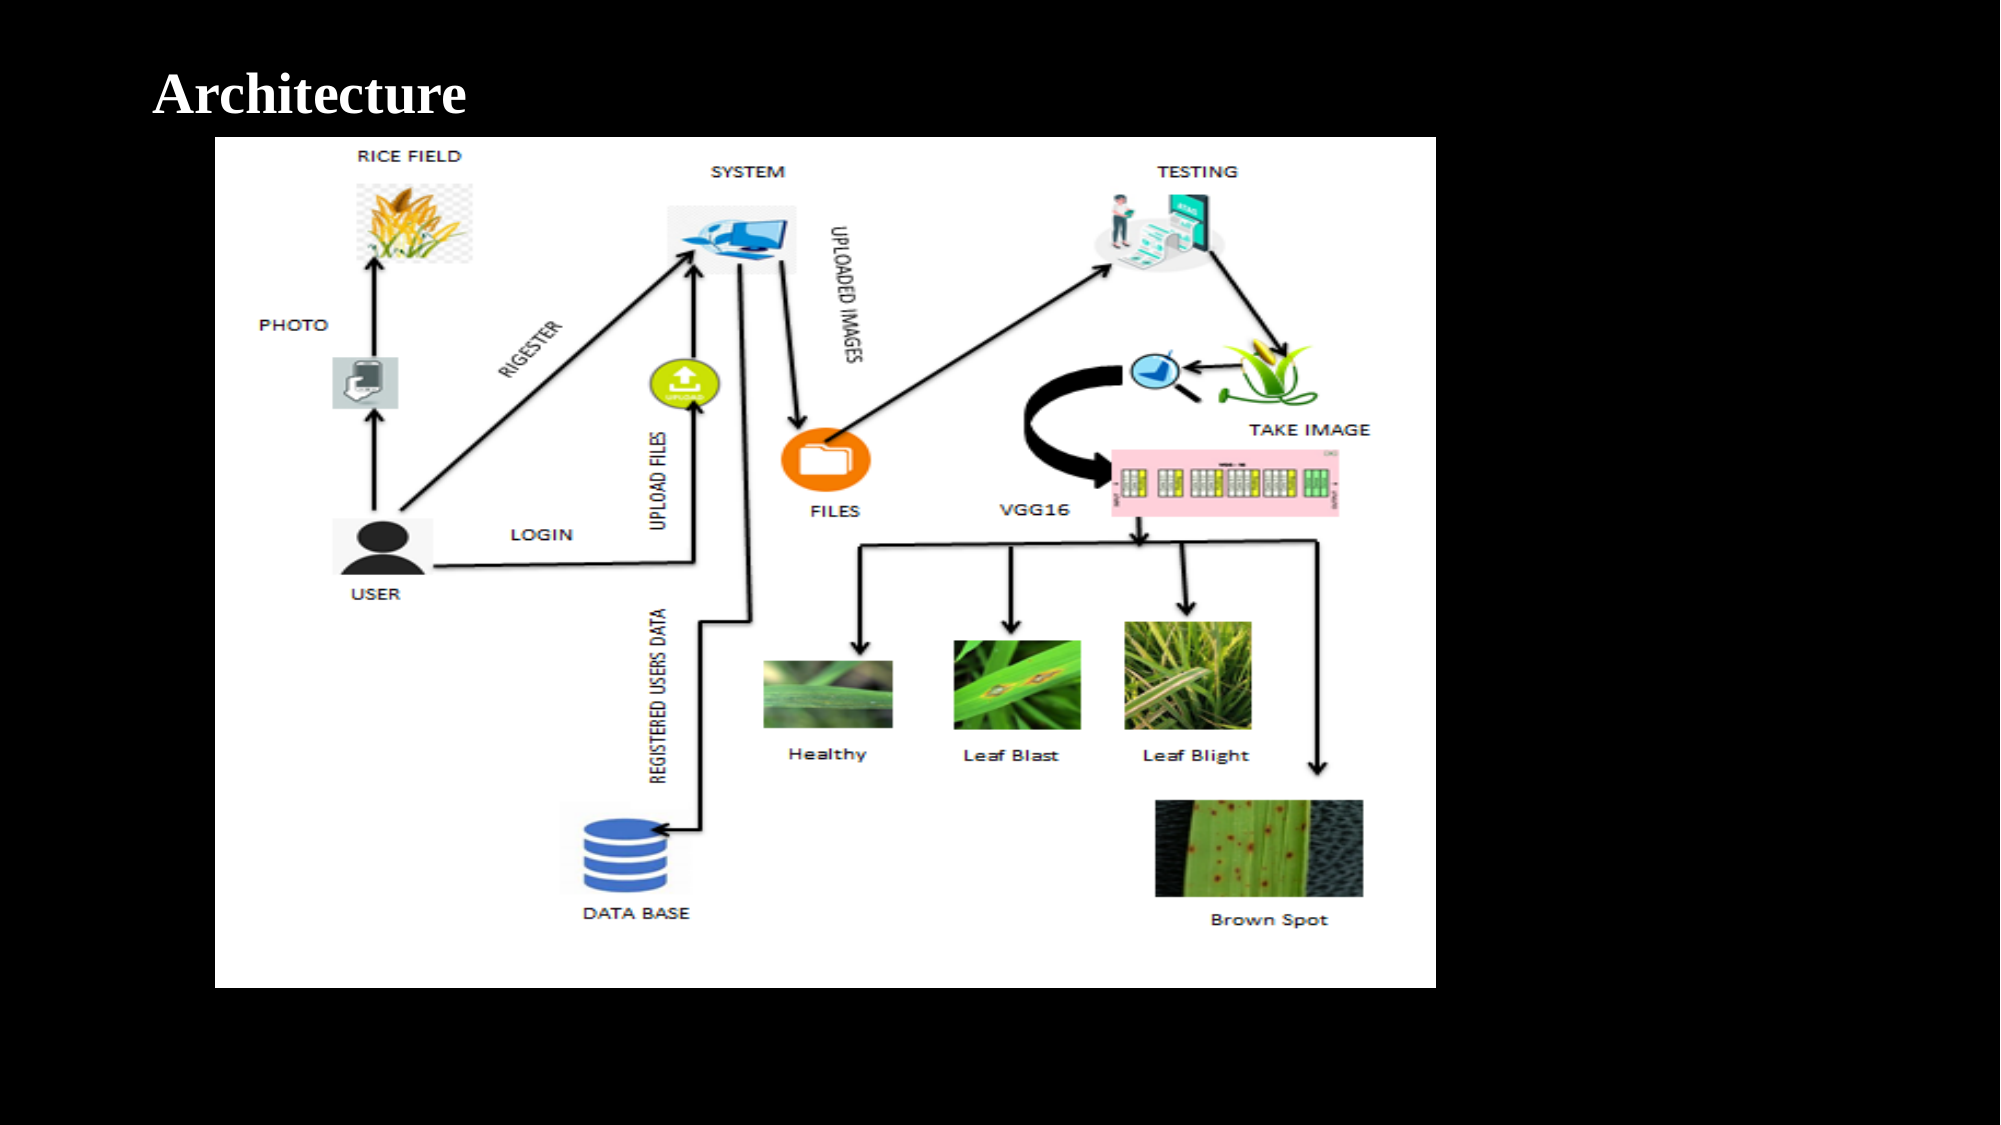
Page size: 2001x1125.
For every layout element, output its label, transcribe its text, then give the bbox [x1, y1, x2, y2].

title Architecture [137, 26, 1863, 164]
picture [215, 137, 1436, 988]
